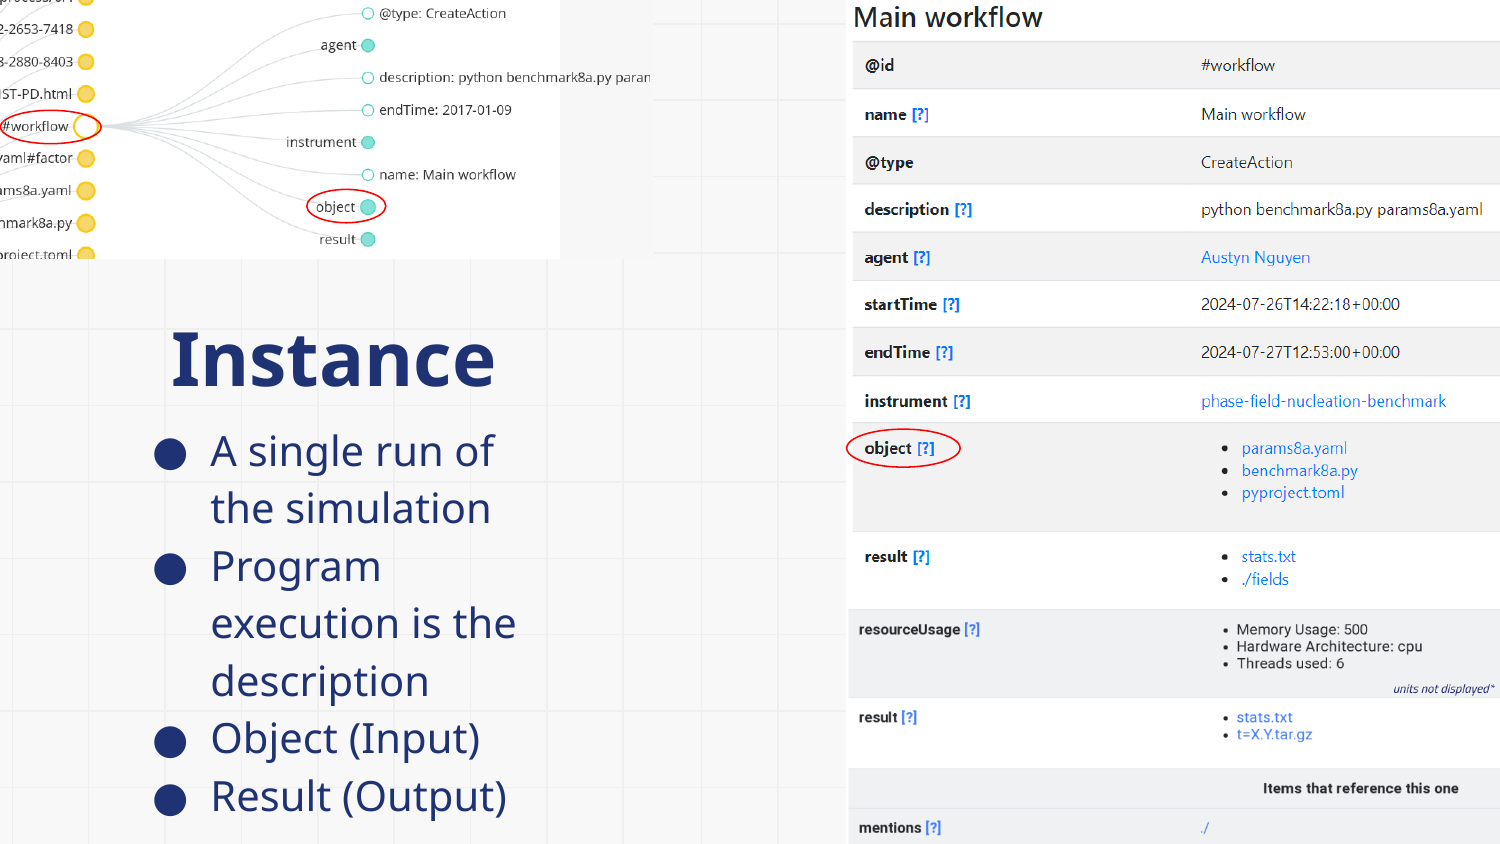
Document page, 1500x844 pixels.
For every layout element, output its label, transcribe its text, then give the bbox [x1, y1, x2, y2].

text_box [846, 0, 1500, 844]
picture [0, 0, 654, 260]
subtitle Instance [147, 283, 521, 402]
subtitle A single run of the simulation Program execution is the description Object (Input) Result (Output) [120, 402, 548, 826]
